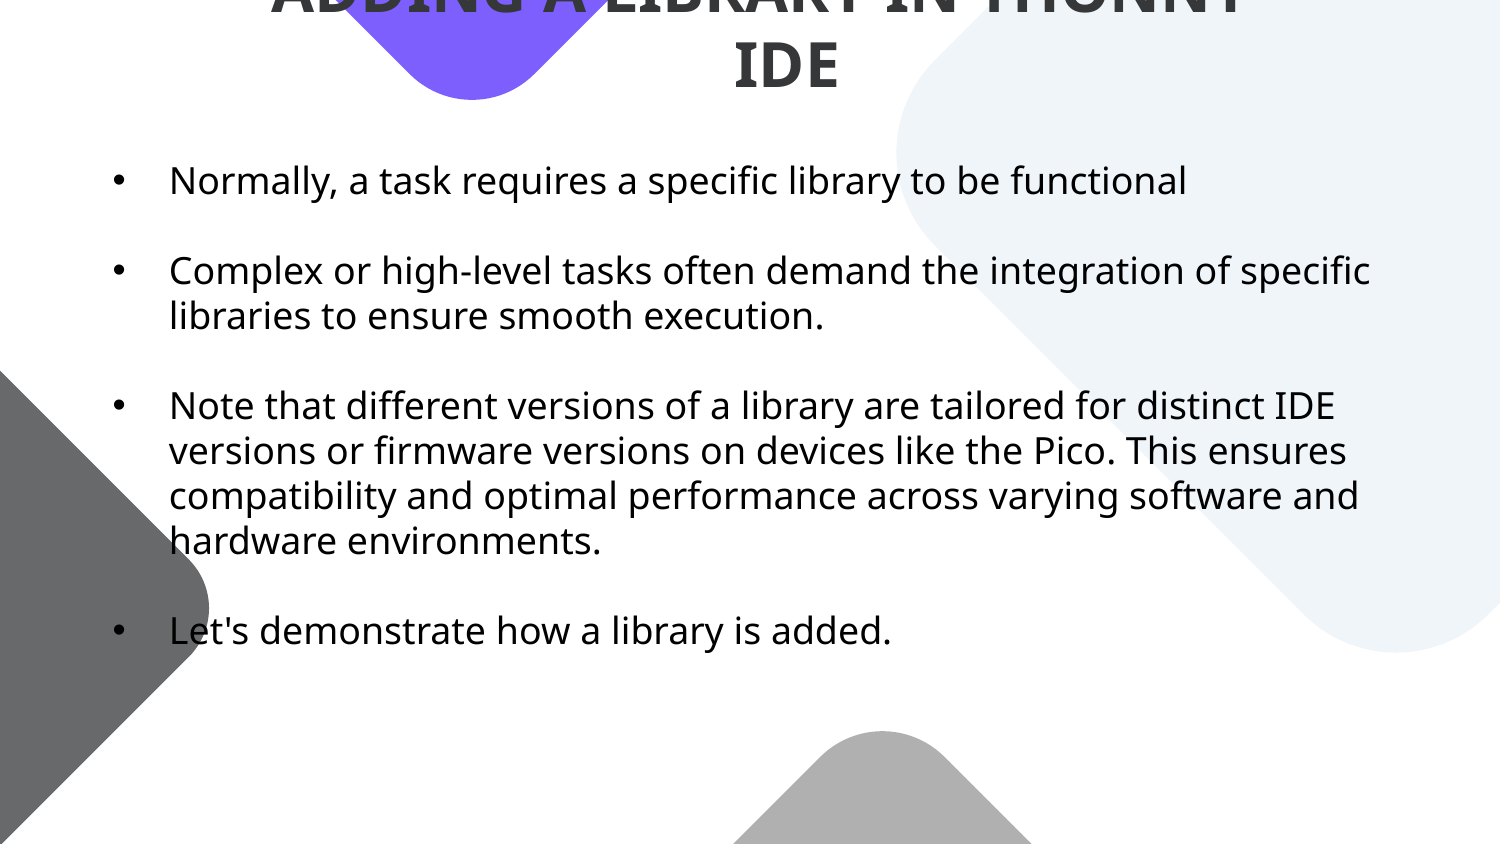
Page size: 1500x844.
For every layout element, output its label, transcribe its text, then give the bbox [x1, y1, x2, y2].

subtitle ADDING A LIBRARY IN THONNY IDE [217, 1, 1282, 116]
text_box Normally, a task requires a specific library to be functional Complex or high-level tasks often demand the integration of specific libraries to ensure smooth execution. Note that different versions of a library are tailored for distinct IDE versions or firmware versions on devices like the Pico. This ensures compatibility and optimal performance across varying software and hardware environments. Let's demonstrate how a library is added. [97, 149, 1403, 660]
